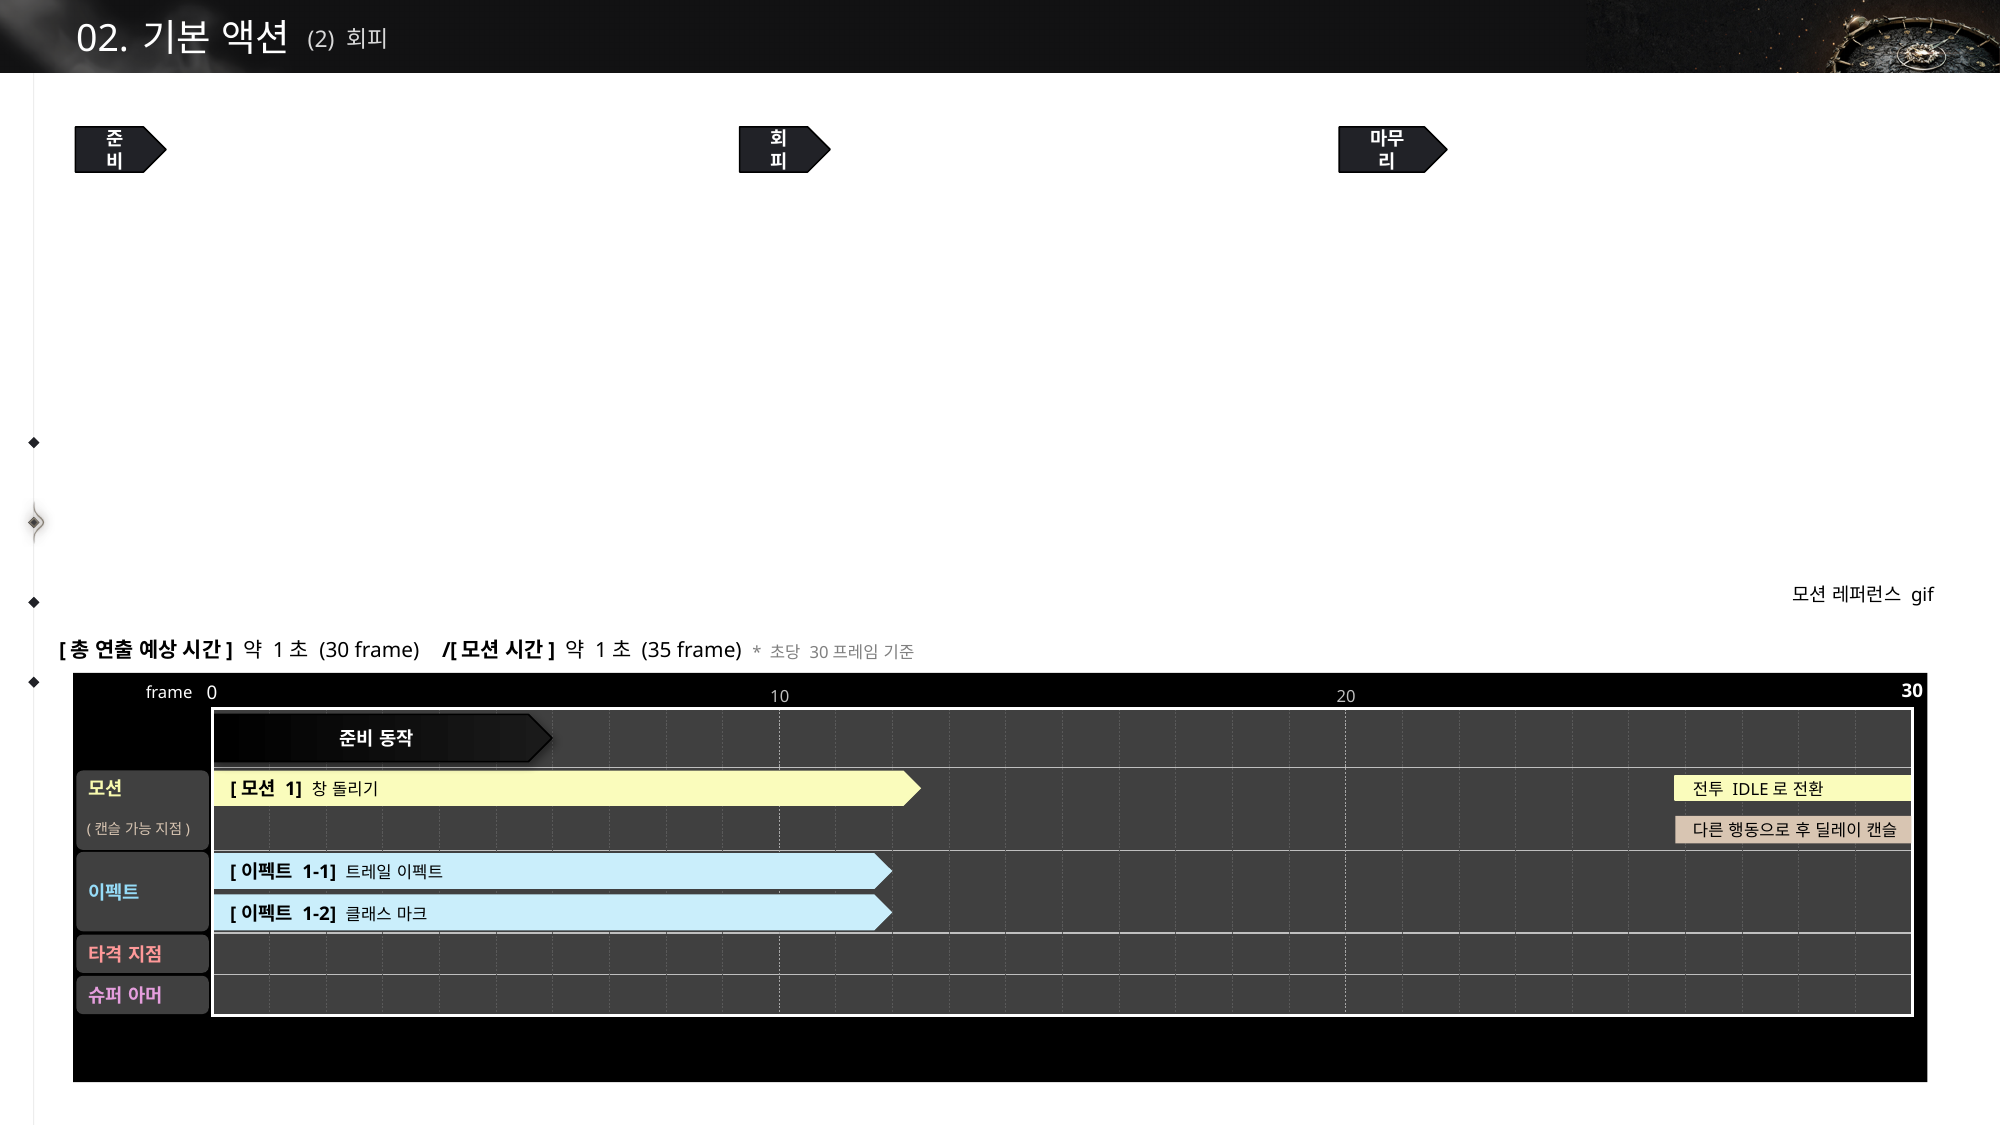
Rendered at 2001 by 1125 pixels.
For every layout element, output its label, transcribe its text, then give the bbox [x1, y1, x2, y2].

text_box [212, 852, 893, 931]
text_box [75, 769, 210, 851]
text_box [75, 975, 210, 1015]
text_box 모션 레퍼런스 gif [1792, 573, 1934, 606]
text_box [72, 672, 1928, 1083]
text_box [72, 636, 921, 663]
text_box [75, 934, 210, 974]
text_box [212, 708, 1913, 1017]
text_box 준비 [75, 126, 167, 173]
text_box 회피 [739, 126, 831, 173]
text_box (2) 회피 [283, 16, 389, 60]
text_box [75, 851, 210, 932]
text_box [139, 677, 1924, 708]
picture [0, 0, 2000, 73]
picture [17, 498, 56, 547]
text_box 마무리 [1339, 126, 1448, 173]
